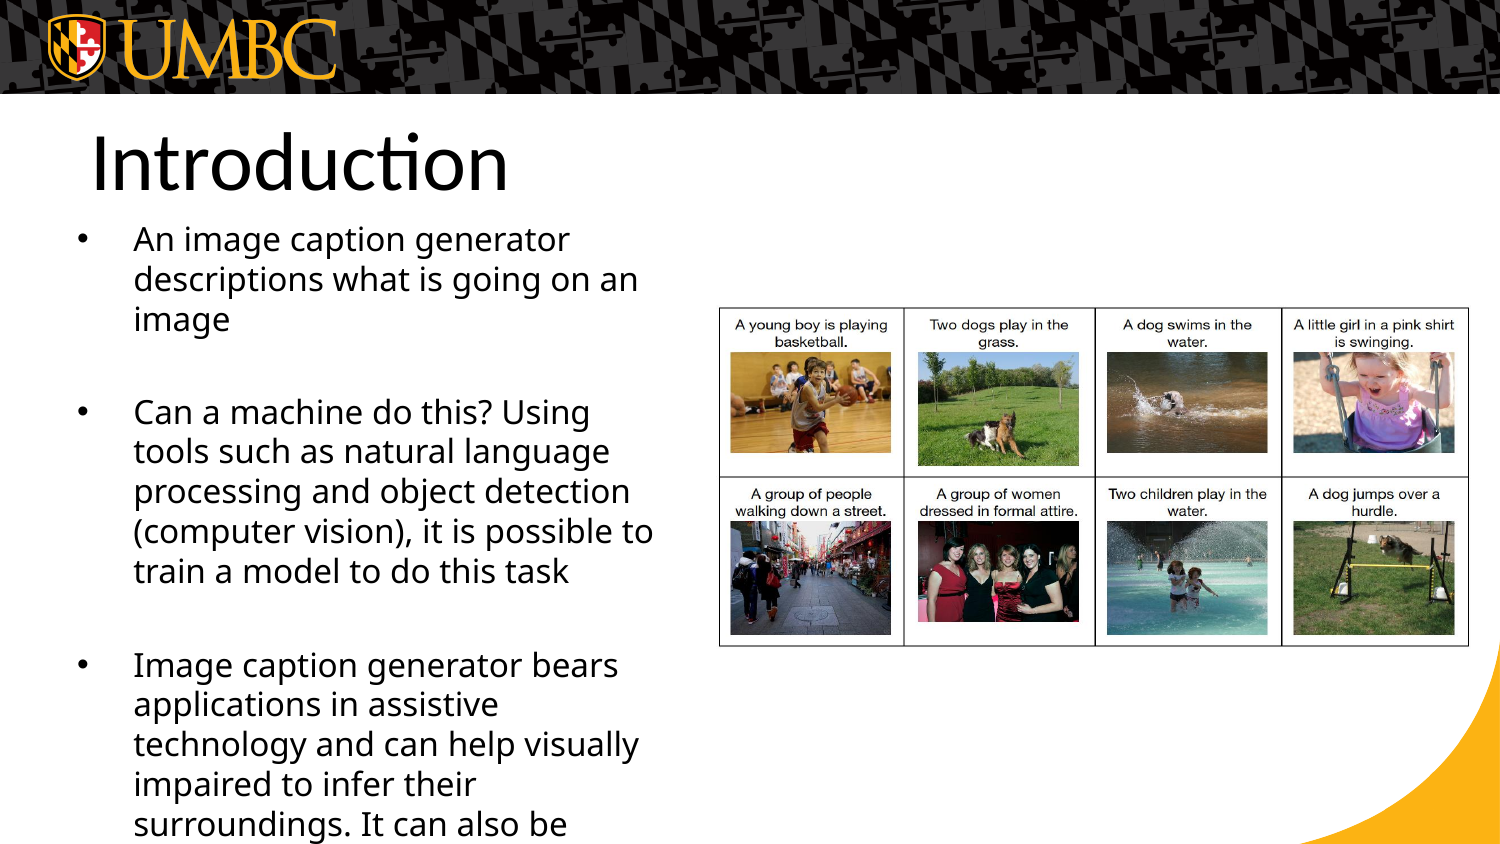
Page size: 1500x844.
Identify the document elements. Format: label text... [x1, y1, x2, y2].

picture [716, 305, 1500, 844]
picture [0, 0, 1500, 94]
title Introduction [75, 104, 1425, 211]
list An image caption generator descriptions what is going on an image Can a machine do this? Using tools such as natural language processing and object detection (computer vision), it is possible to train a model to do this task Image caption generator bears applications in assistive technology and can help visually impaired to infer their surroundings. It can also be extended to uses such as map descriptions for users/self-driven cars [62, 210, 689, 700]
